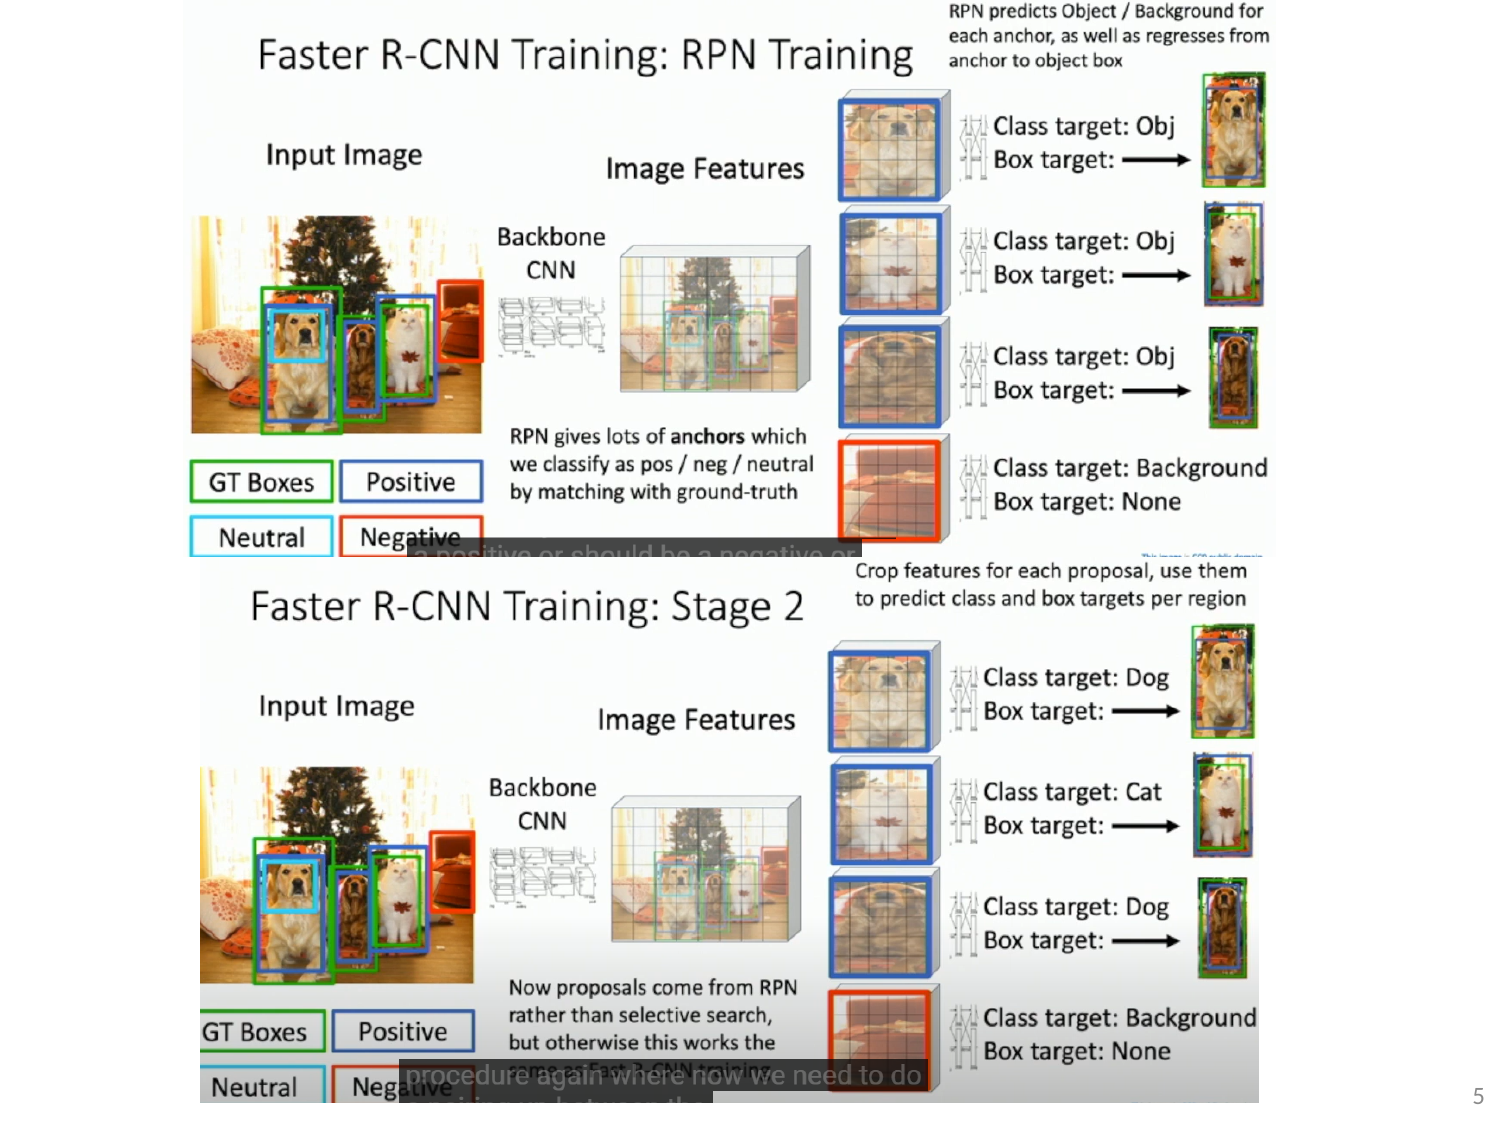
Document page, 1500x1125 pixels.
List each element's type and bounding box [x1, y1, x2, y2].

picture [182, 0, 1276, 1103]
